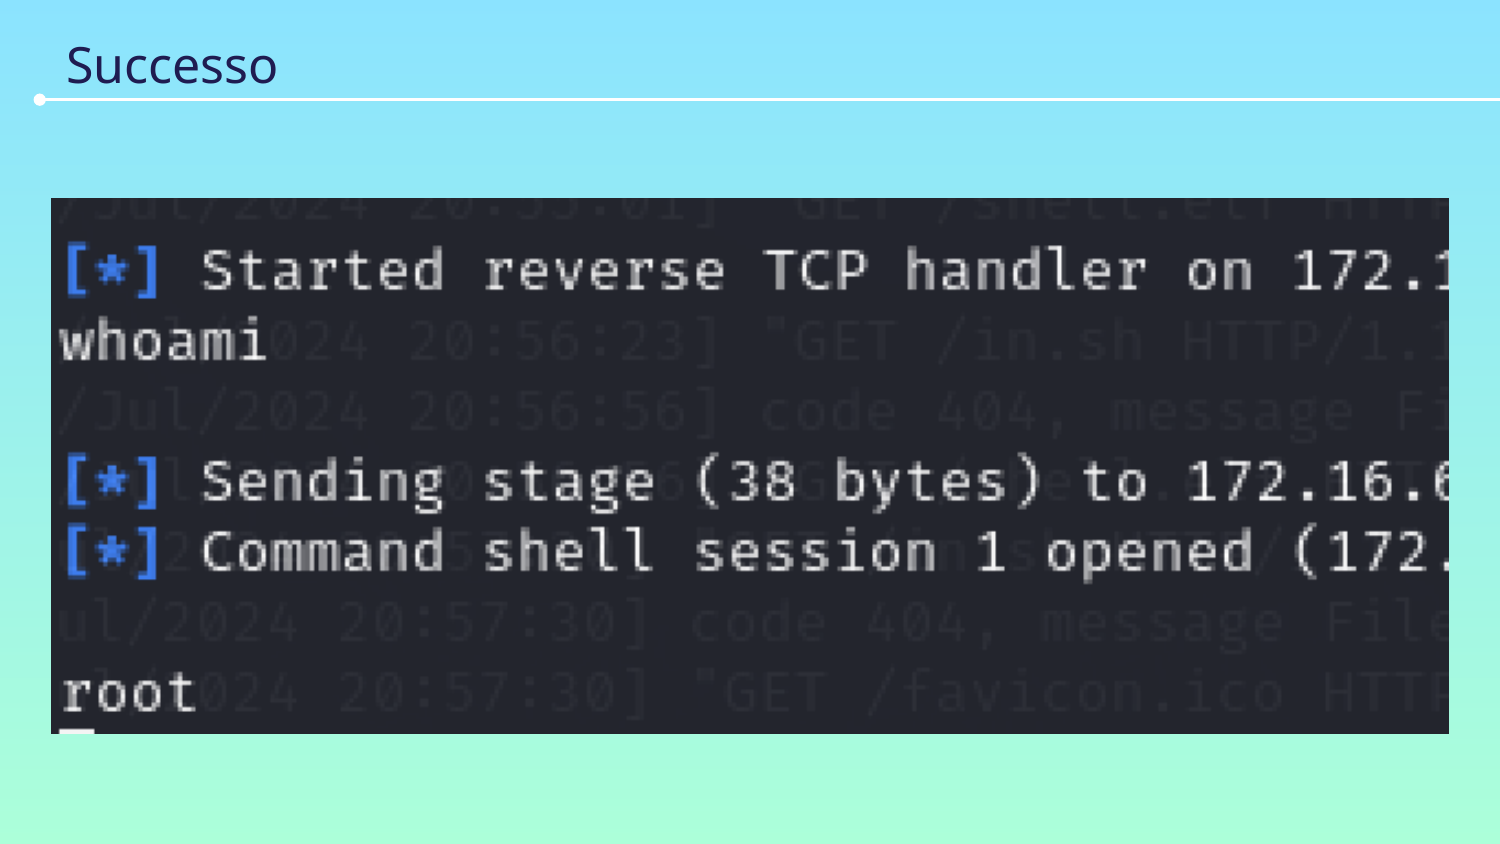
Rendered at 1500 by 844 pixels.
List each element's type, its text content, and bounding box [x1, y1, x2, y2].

text_box [1450, 199, 1454, 237]
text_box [1452, 303, 1457, 435]
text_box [43, 290, 47, 435]
title Successo [51, 16, 1449, 111]
picture [50, 197, 1450, 734]
